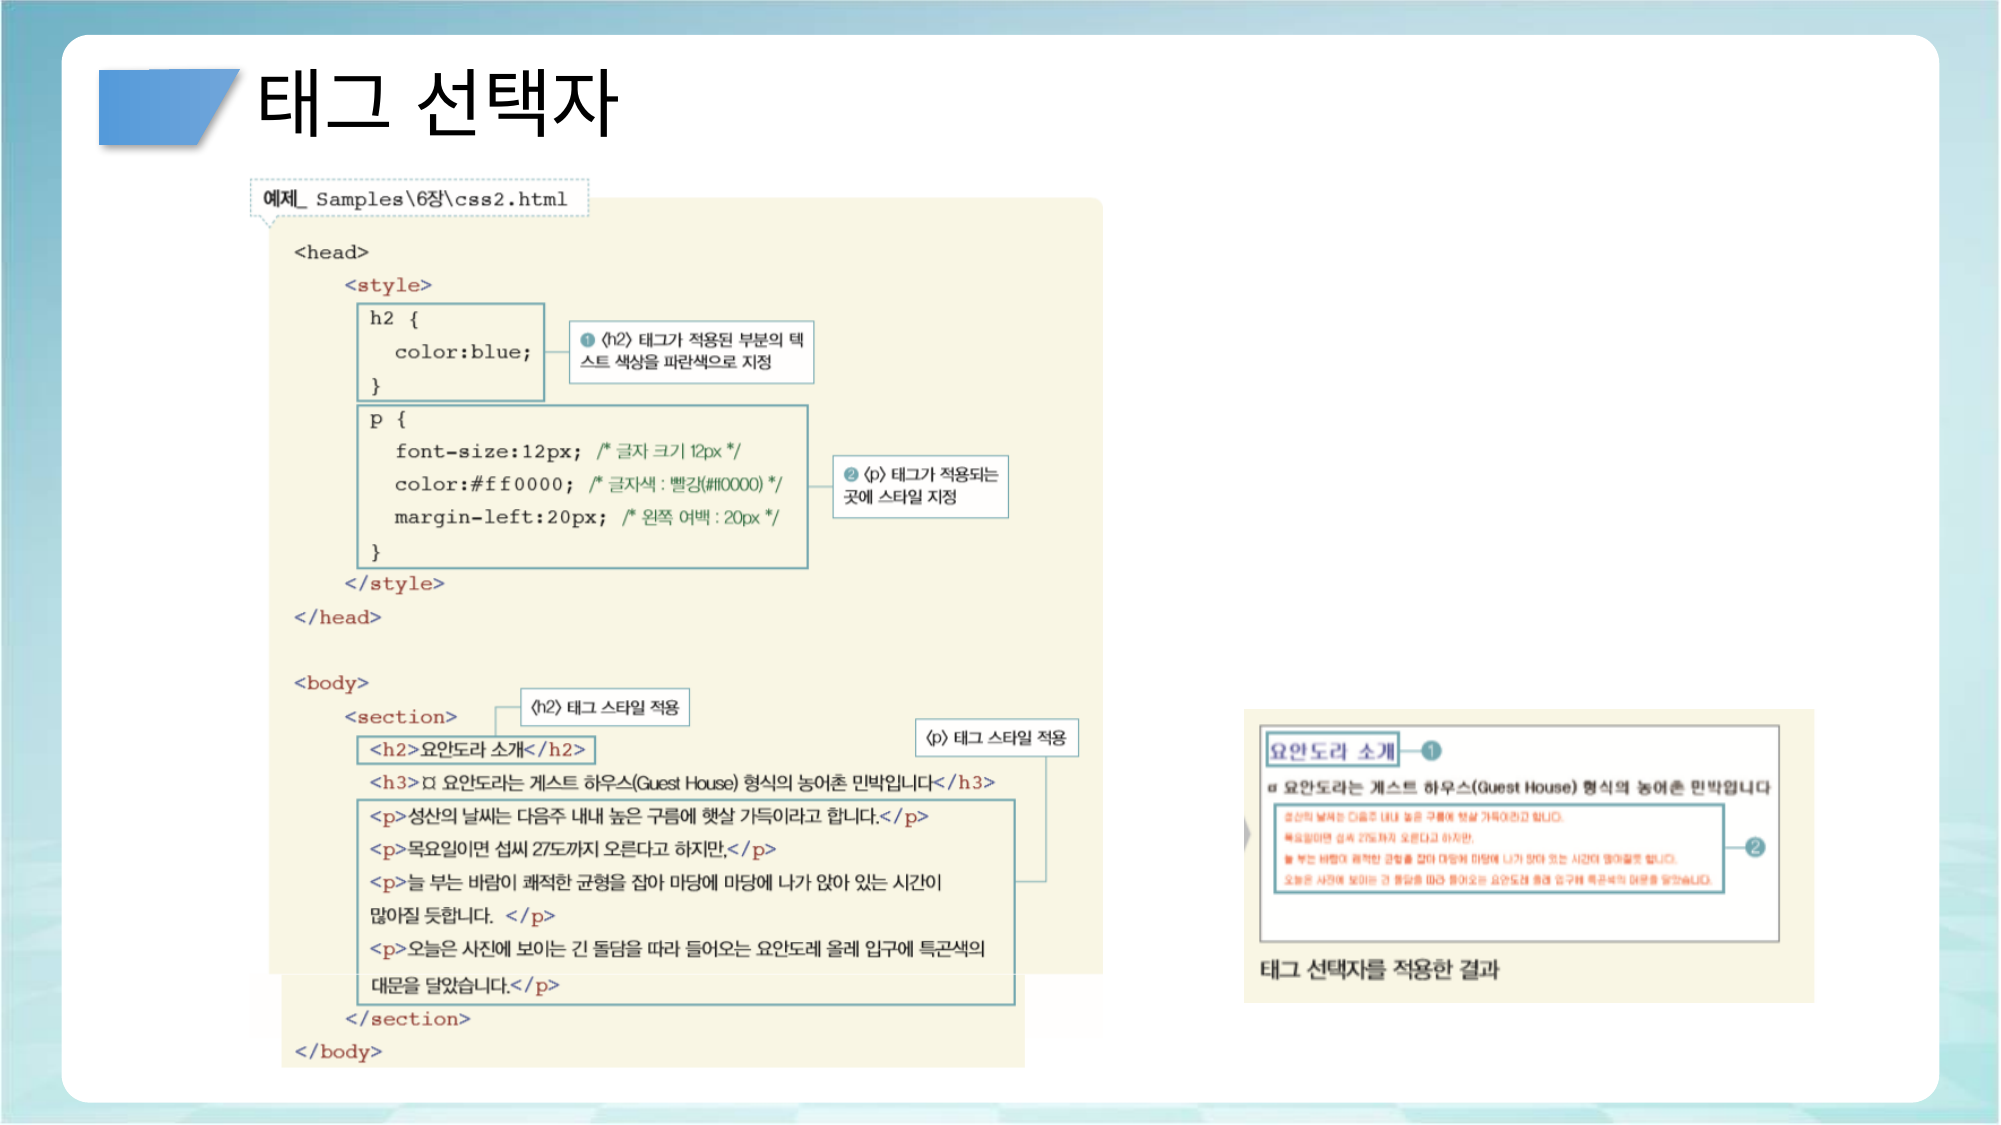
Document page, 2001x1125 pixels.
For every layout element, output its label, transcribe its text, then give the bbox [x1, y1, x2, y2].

picture [0, 0, 2001, 1125]
title 태그 선택자 [240, 49, 1809, 165]
